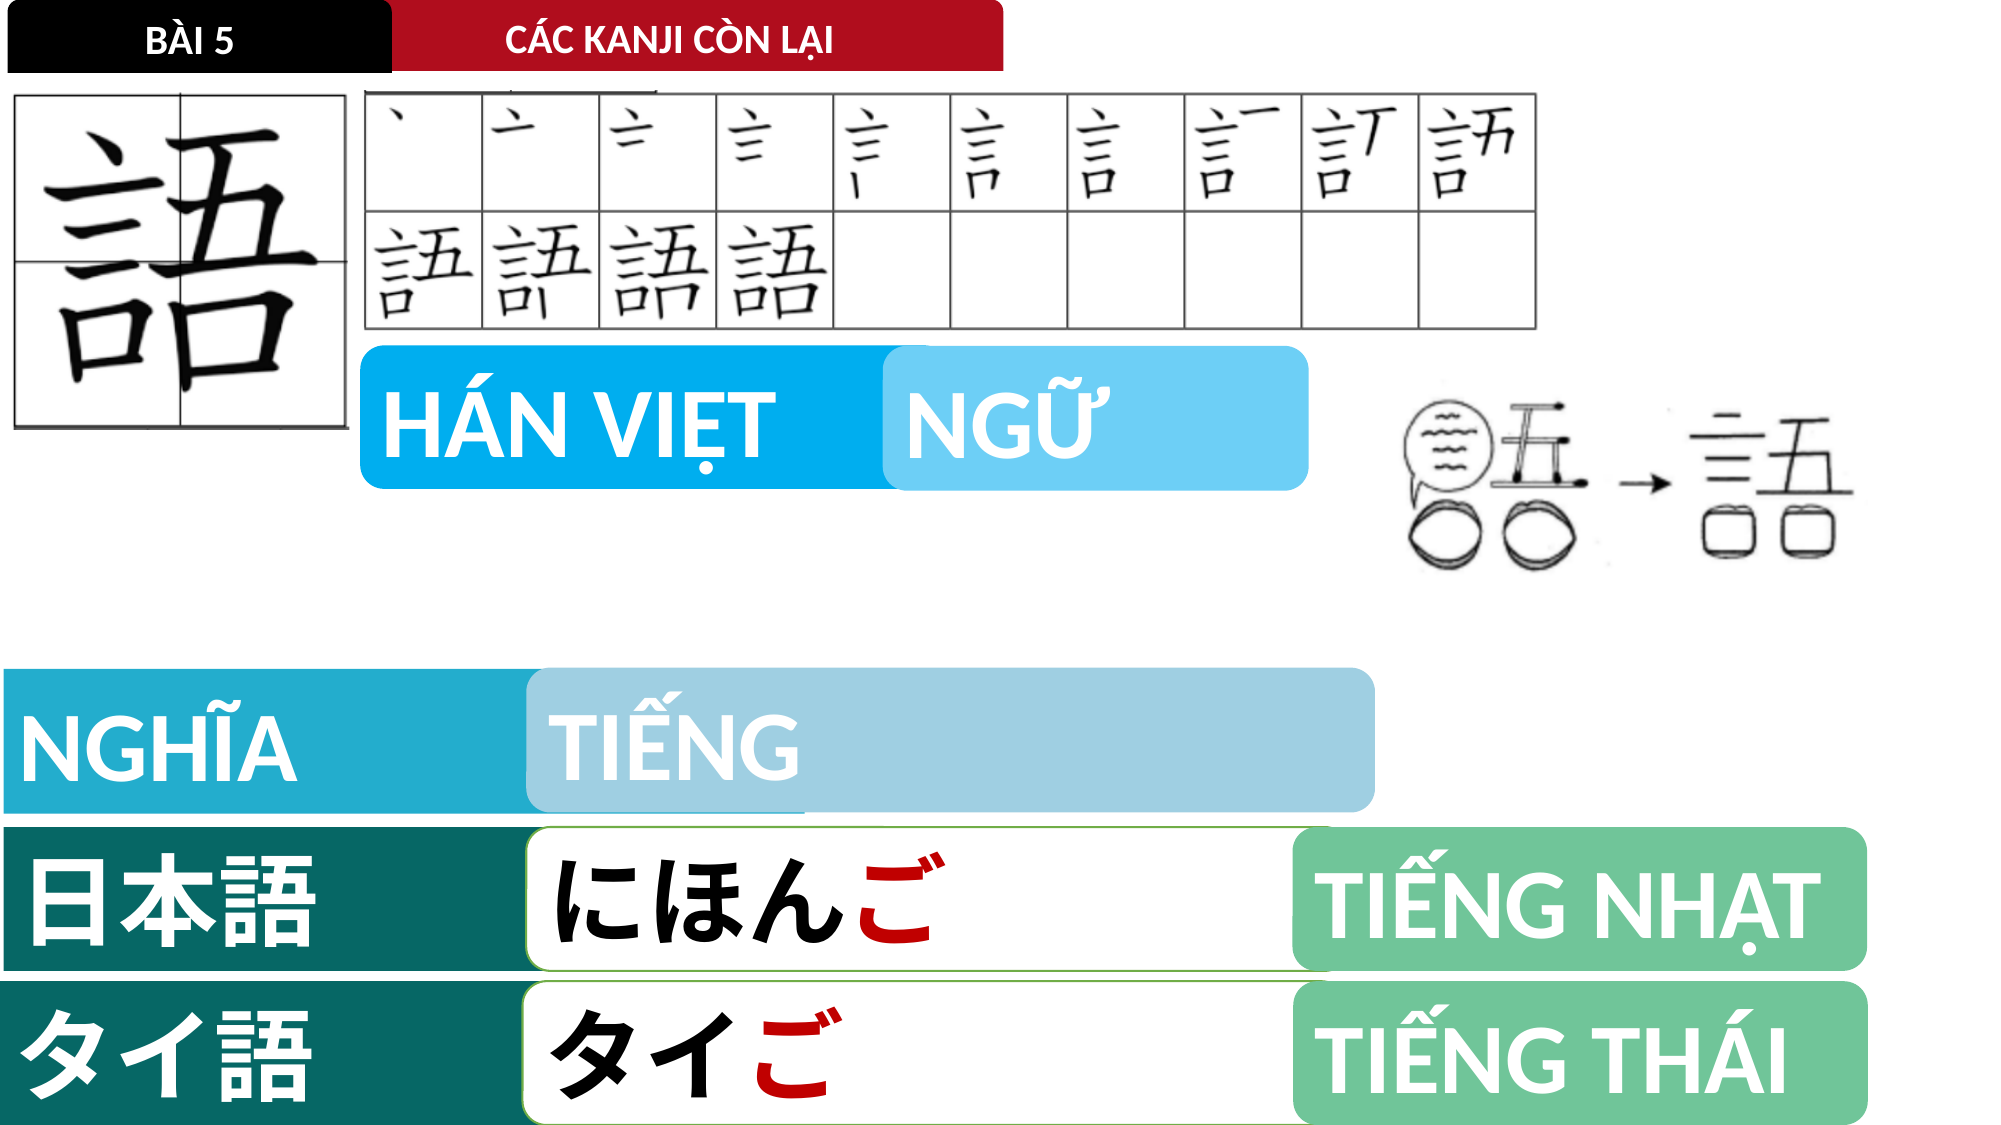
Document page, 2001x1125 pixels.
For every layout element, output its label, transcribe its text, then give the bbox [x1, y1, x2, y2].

text_box HÁN VIỆT [359, 344, 903, 490]
text_box タイご [521, 980, 1310, 1125]
text_box NGỮ [881, 344, 1310, 492]
text_box にほんご [525, 825, 1309, 972]
picture [1393, 364, 1868, 580]
text_box BÀI 5 [6, 0, 393, 74]
text_box 日本語 [3, 826, 543, 972]
text_box TIẾNG NHẬT [1291, 825, 1869, 972]
text_box TIẾNG [525, 666, 1377, 814]
text_box CÁC KANJI CÒN LẠI [388, 0, 1005, 72]
picture [0, 90, 1543, 430]
text_box TIẾNG THÁI [1292, 980, 1869, 1125]
text_box タイ語 [0, 980, 539, 1125]
text_box NGHĨA [3, 668, 806, 815]
